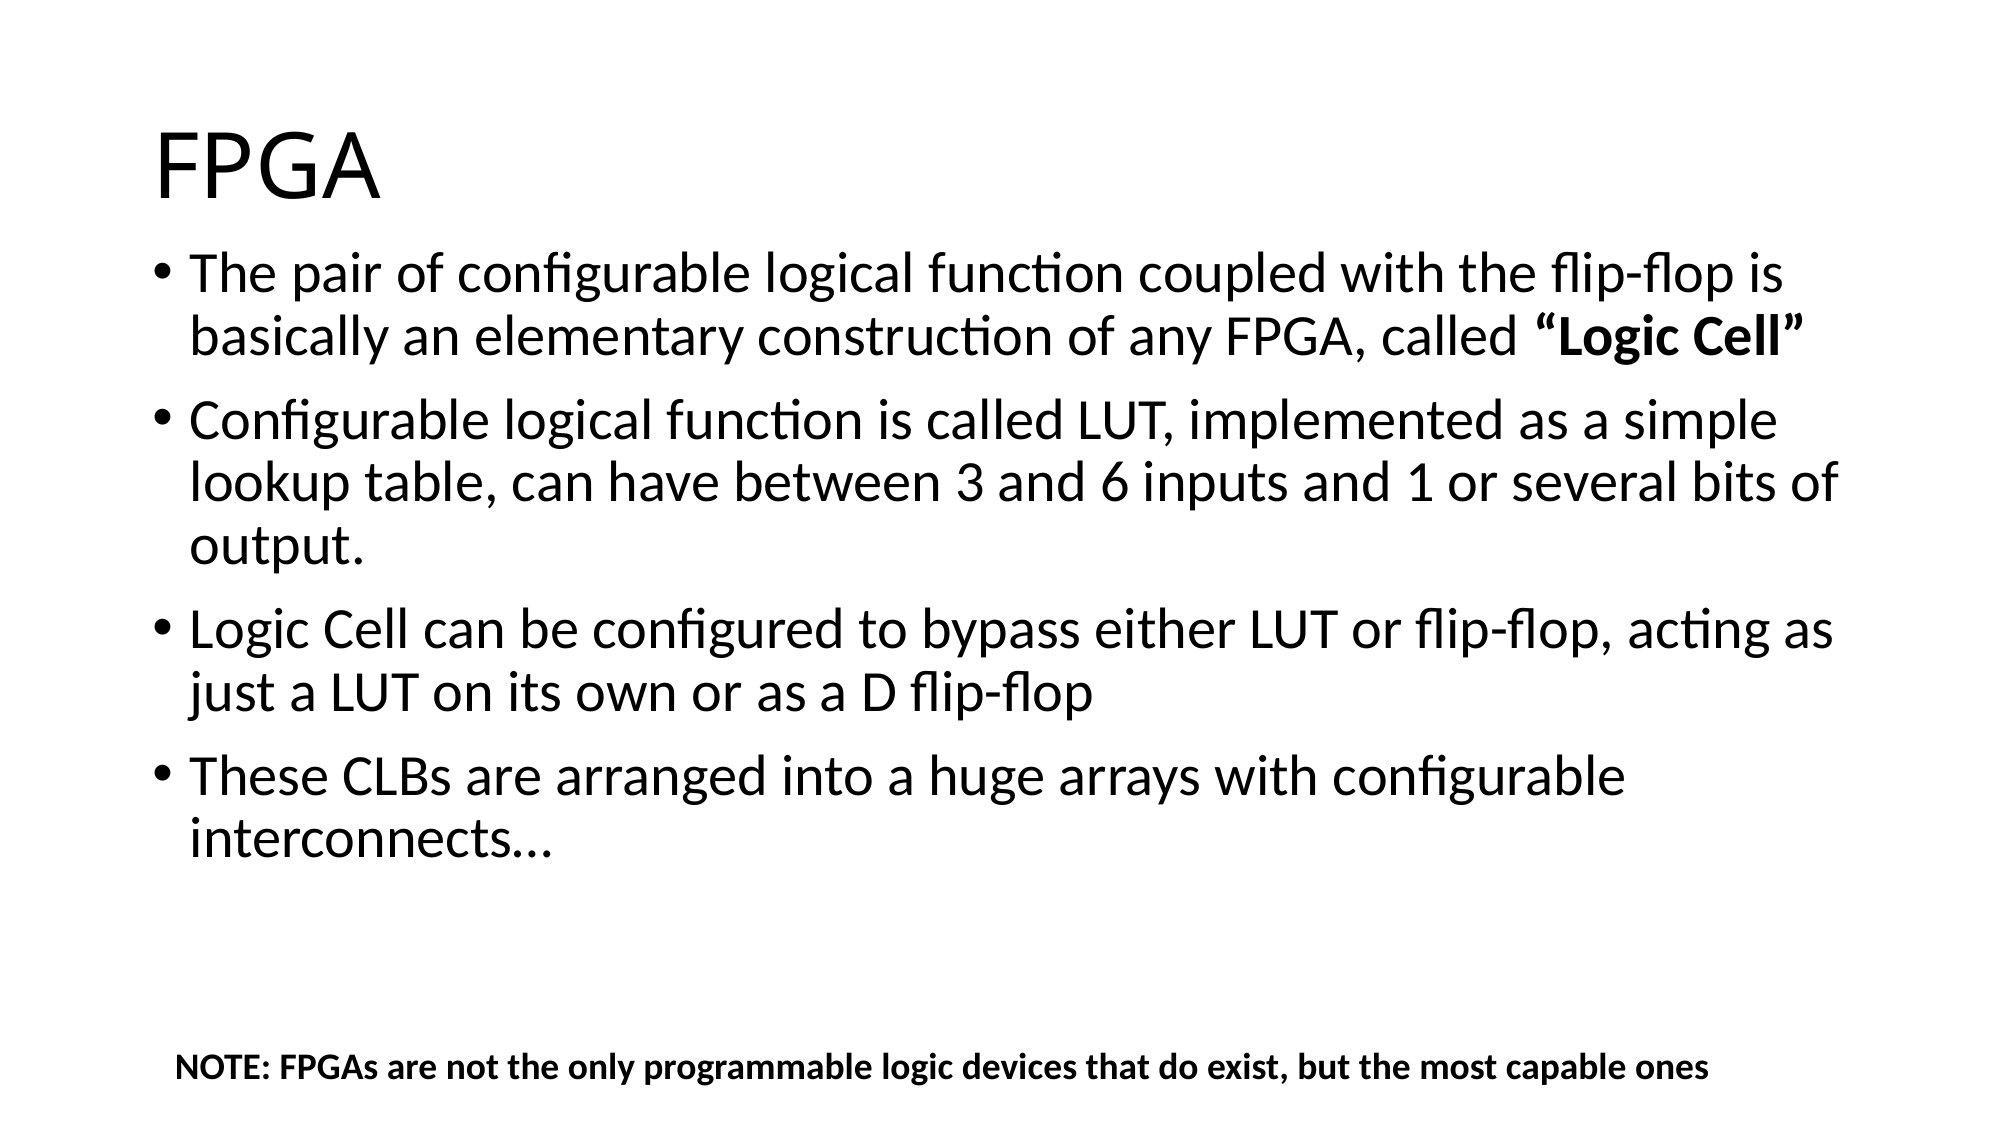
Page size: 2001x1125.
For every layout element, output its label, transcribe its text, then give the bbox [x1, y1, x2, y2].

text_box NOTE: FPGAs are not the only programmable logic devices that do exist, but the most capable ones [160, 1034, 1735, 1095]
list The pair of configurable logical function coupled with the flip-flop is basically an elementary construction of any FPGA, called “Logic Cell” Configurable logical function is called LUT, implemented as a simple lookup table, can have between 3 and 6 inputs and 1 or several bits of output. Logic Cell can be configured to bypass either LUT or flip-flop, acting as just a LUT on its own or as a D flip-flop These CLBs are arranged into a huge arrays with configurable interconnects… [137, 234, 1863, 1014]
title FPGA [137, 59, 1863, 234]
